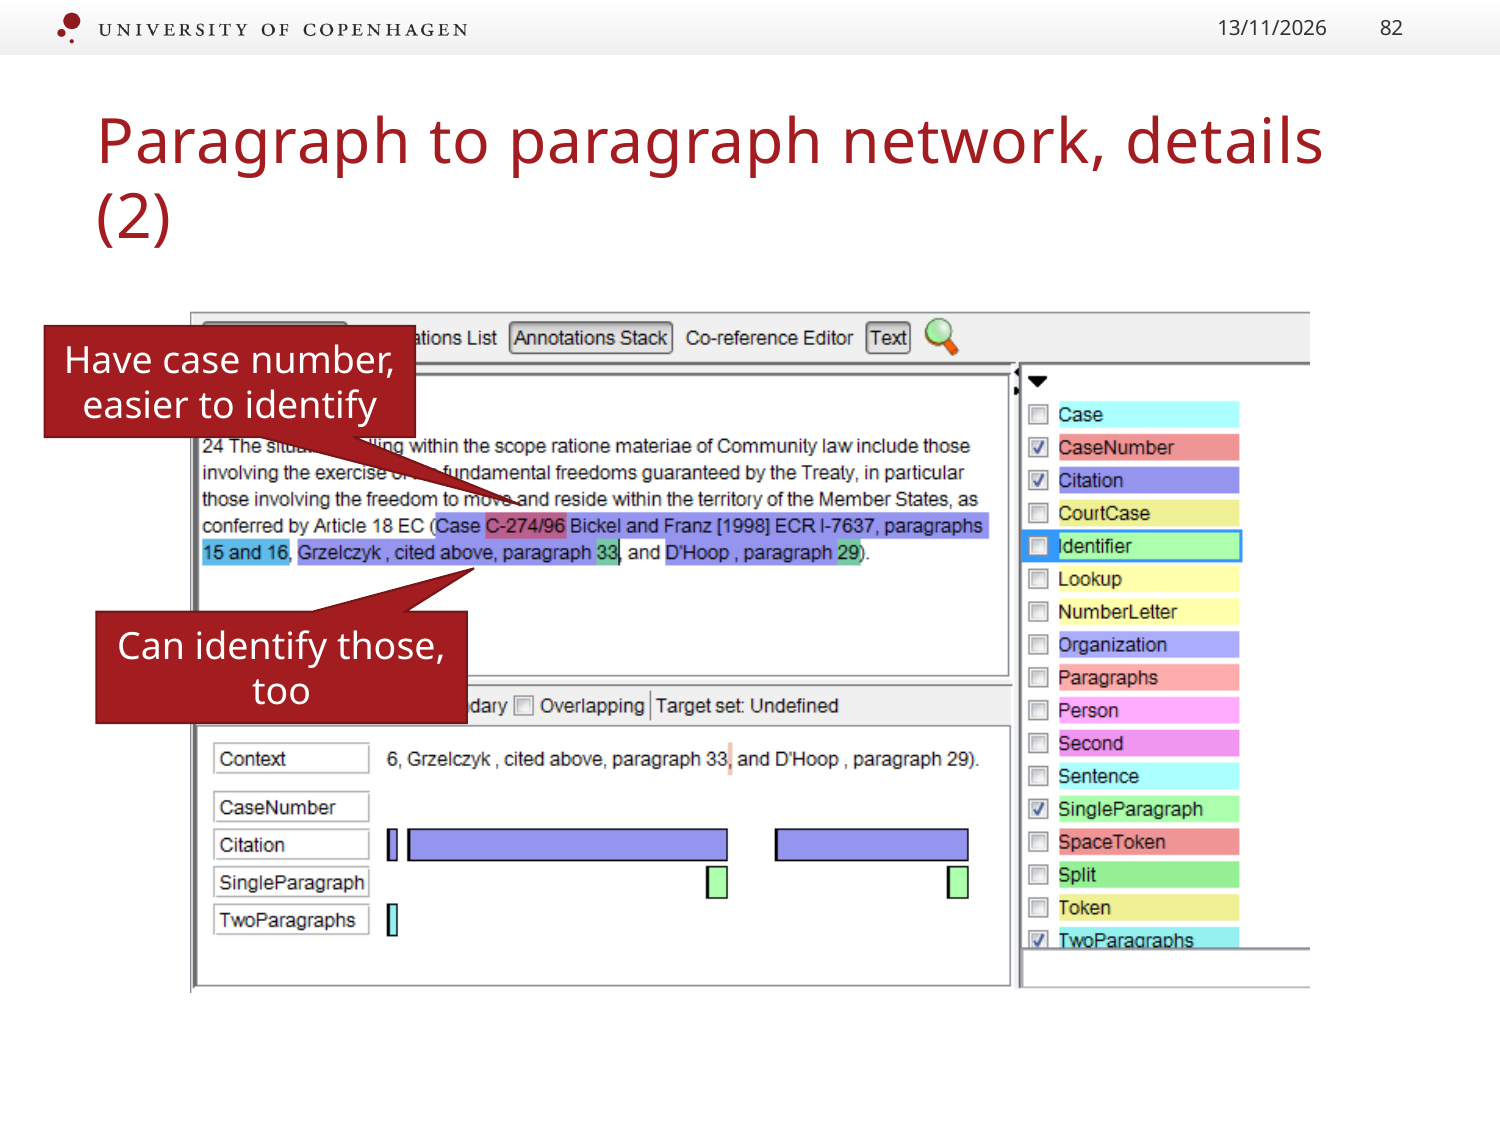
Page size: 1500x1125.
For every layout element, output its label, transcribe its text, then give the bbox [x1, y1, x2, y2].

picture [92, 15, 475, 42]
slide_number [1193, 14, 1327, 43]
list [190, 309, 1310, 993]
slide_number 82 [1341, 14, 1404, 43]
text_box Can identify those, too [95, 610, 190, 725]
title Paragraph to paragraph network, details (2) [96, 101, 1404, 244]
text_box Have case number, easier to identify [43, 324, 190, 439]
